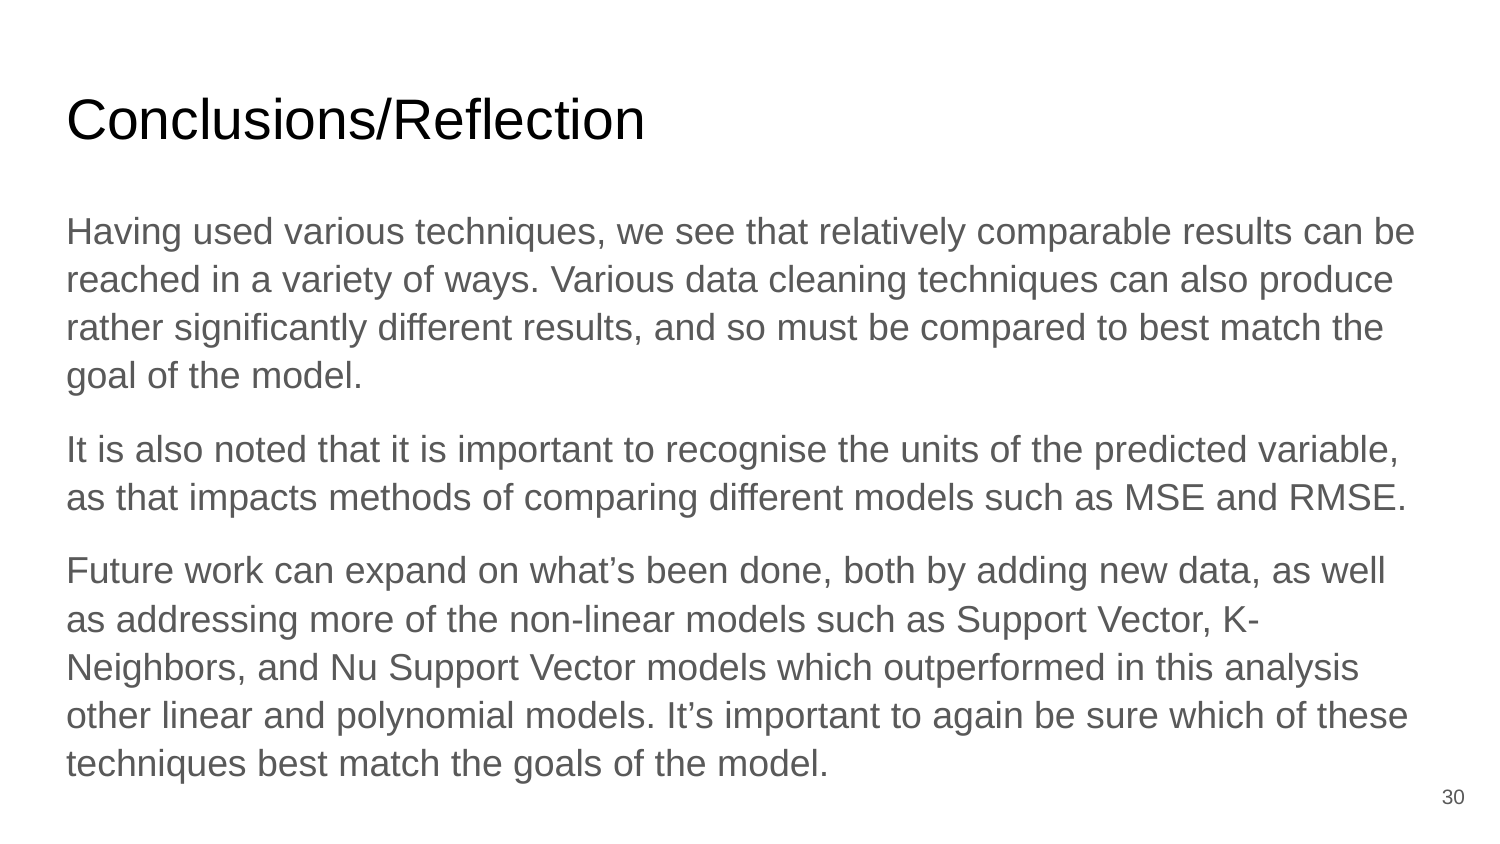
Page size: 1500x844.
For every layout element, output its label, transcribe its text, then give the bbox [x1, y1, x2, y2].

list Having used various techniques, we see that relatively comparable results can be reached in a variety of ways. Various data cleaning techniques can also produce rather significantly different results, and so must be compared to best match the goal of the model. It is also noted that it is important to recognise the units of the predicted variable, as that impacts methods of comparing different models such as MSE and RMSE. Future work can expand on what’s been done, both by adding new data, as well as addressing more of the non-linear models such as Support Vector, K-Neighbors, and Nu Support Vector models which outperformed in this analysis other linear and polynomial models. It’s important to again be sure which of these techniques best match the goals of the model. [51, 189, 1449, 825]
title Conclusions/Reflection [51, 72, 1449, 167]
slide_number ‹#› [1389, 764, 1480, 830]
